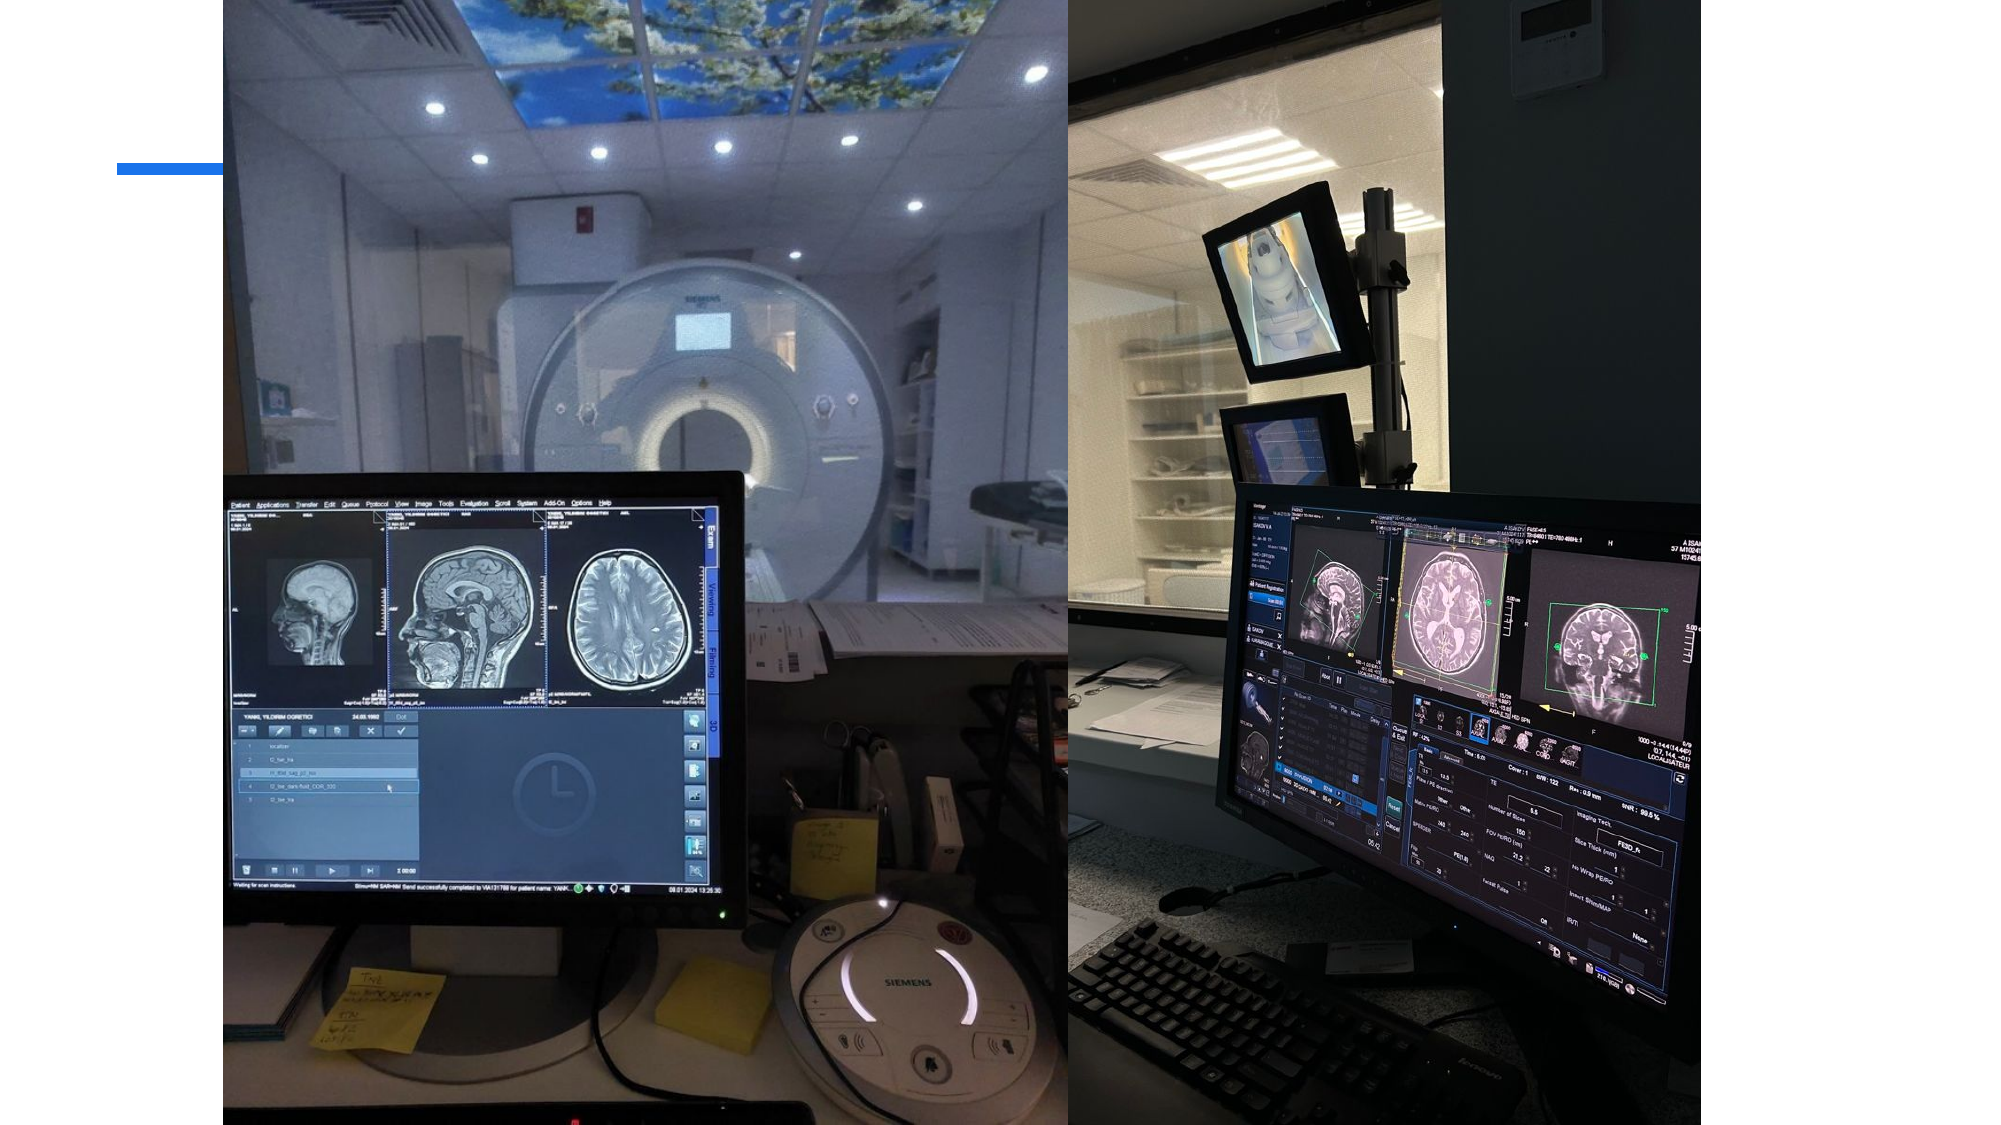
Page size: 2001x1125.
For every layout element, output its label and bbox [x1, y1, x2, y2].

picture [223, 0, 1701, 1125]
